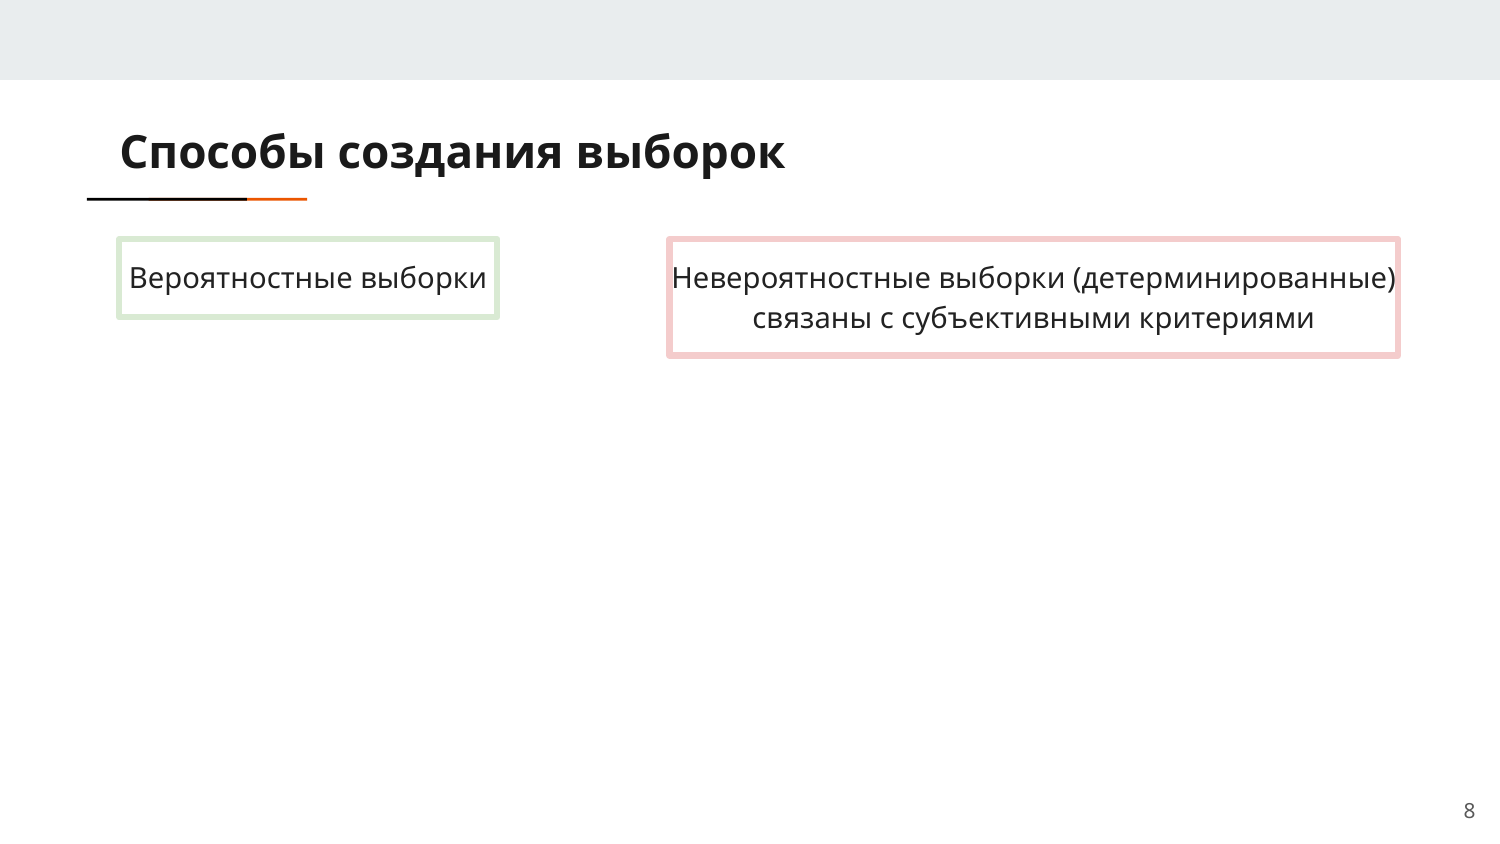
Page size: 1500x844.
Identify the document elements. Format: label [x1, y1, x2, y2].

list [669, 239, 1399, 356]
slide_number [1400, 779, 1491, 844]
list [119, 239, 498, 318]
title [119, 107, 1381, 196]
